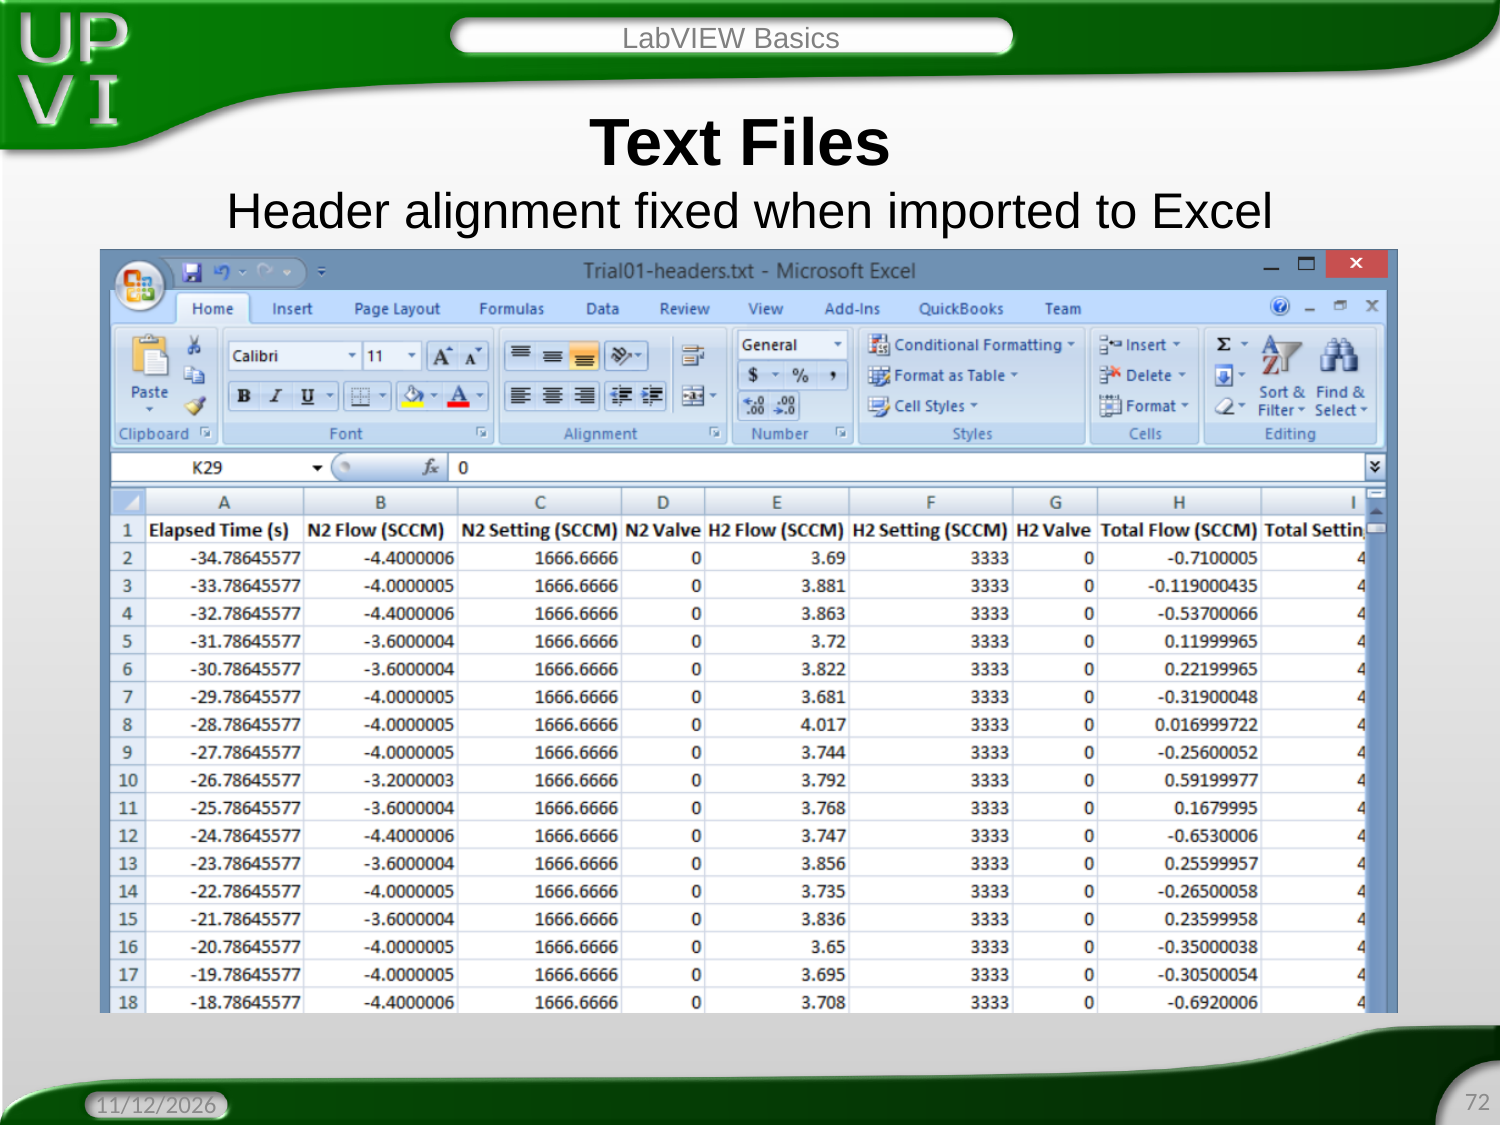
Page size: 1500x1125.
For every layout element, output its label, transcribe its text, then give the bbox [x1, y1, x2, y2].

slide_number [75, 1073, 238, 1125]
footer LabVIEW Basics [450, 6, 1013, 67]
slide_number 72 [1155, 1069, 1500, 1125]
title Text Files Header alignment fixed when imported to Excel [75, 75, 1425, 263]
picture [0, 0, 1500, 1125]
